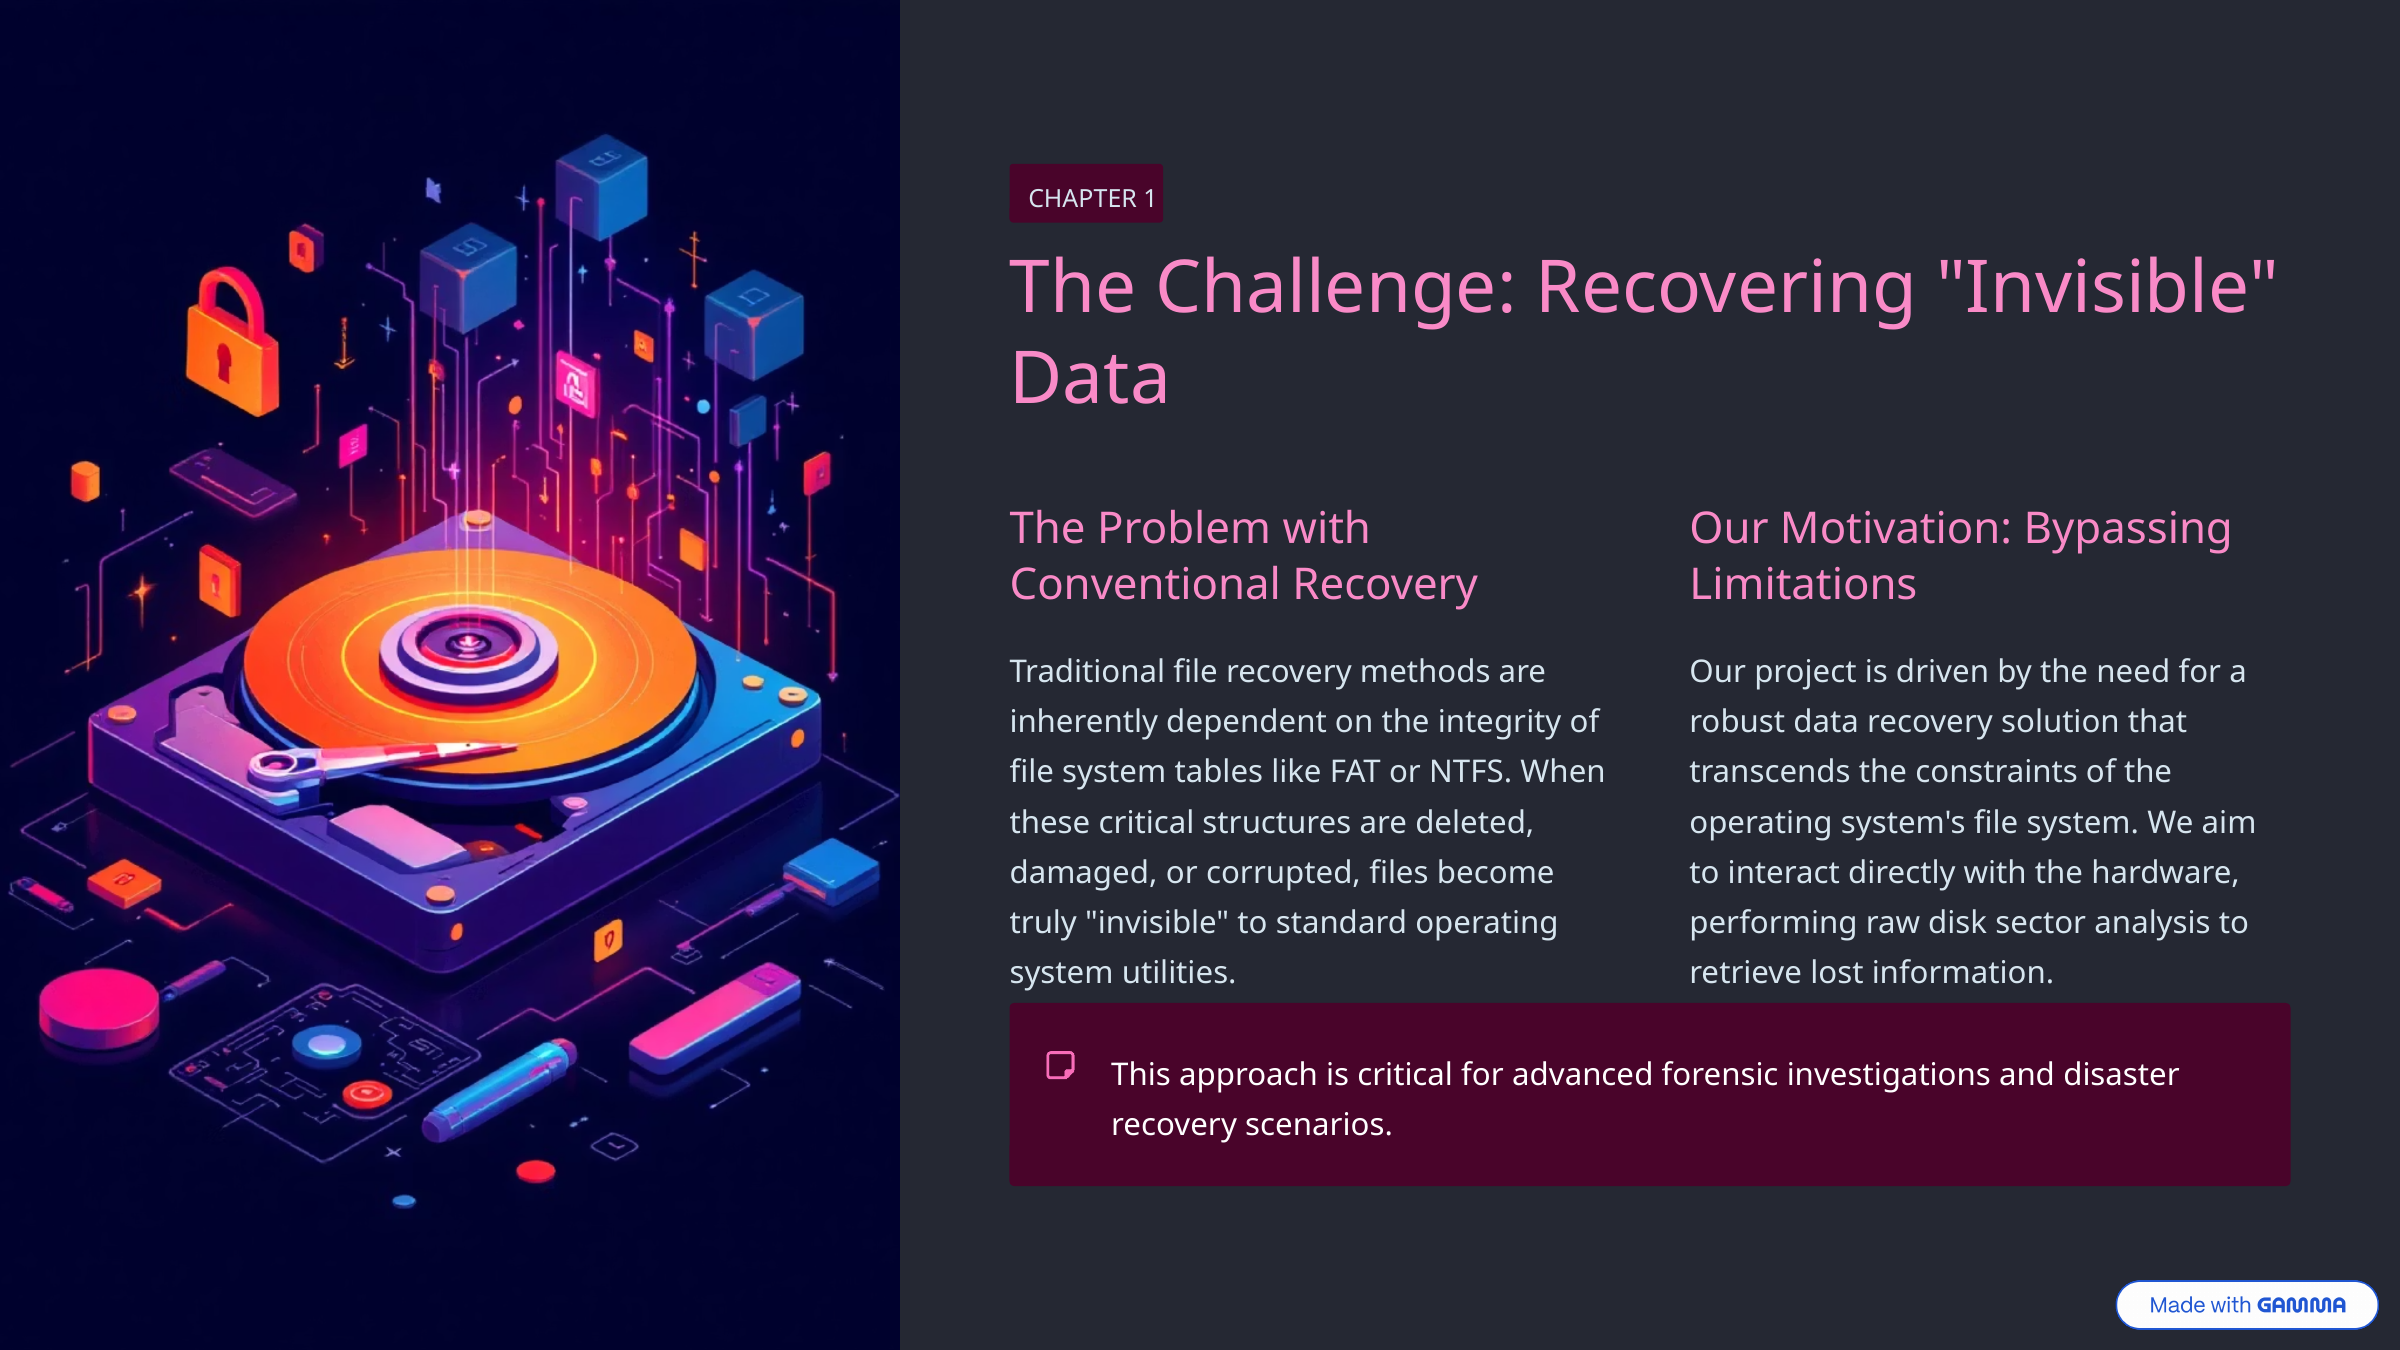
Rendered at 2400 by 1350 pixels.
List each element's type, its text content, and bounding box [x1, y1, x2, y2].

text_box [1009, 1002, 2291, 1187]
text_box Traditional file recovery methods are inherently dependent on the integrity of file system tables like FAT or NTFS. When these critical structures are deleted, damaged, or corrupted, files become truly "invisible" to standard operating system utilities. [1009, 639, 1612, 940]
text_box The Challenge: Recovering "Invisible" Data [1009, 235, 2291, 420]
text_box CHAPTER 1 [1028, 173, 1145, 214]
text_box This approach is critical for advanced forensic investigations and disaster recovery scenarios. [1111, 1042, 2260, 1143]
picture [1040, 1049, 1080, 1081]
text_box [1009, 163, 1164, 223]
text_box Our Motivation: Bypassing Limitations [1689, 497, 2292, 608]
text_box The Problem with Conventional Recovery [1009, 497, 1612, 608]
picture [0, 0, 900, 1350]
picture [2106, 1271, 2389, 1339]
text_box Our project is driven by the need for a robust data recovery solution that transcends the constraints of the operating system's file system. We aim to interact directly with the hardware, performing raw disk sector analysis to retrieve lost information. [1689, 639, 2292, 940]
